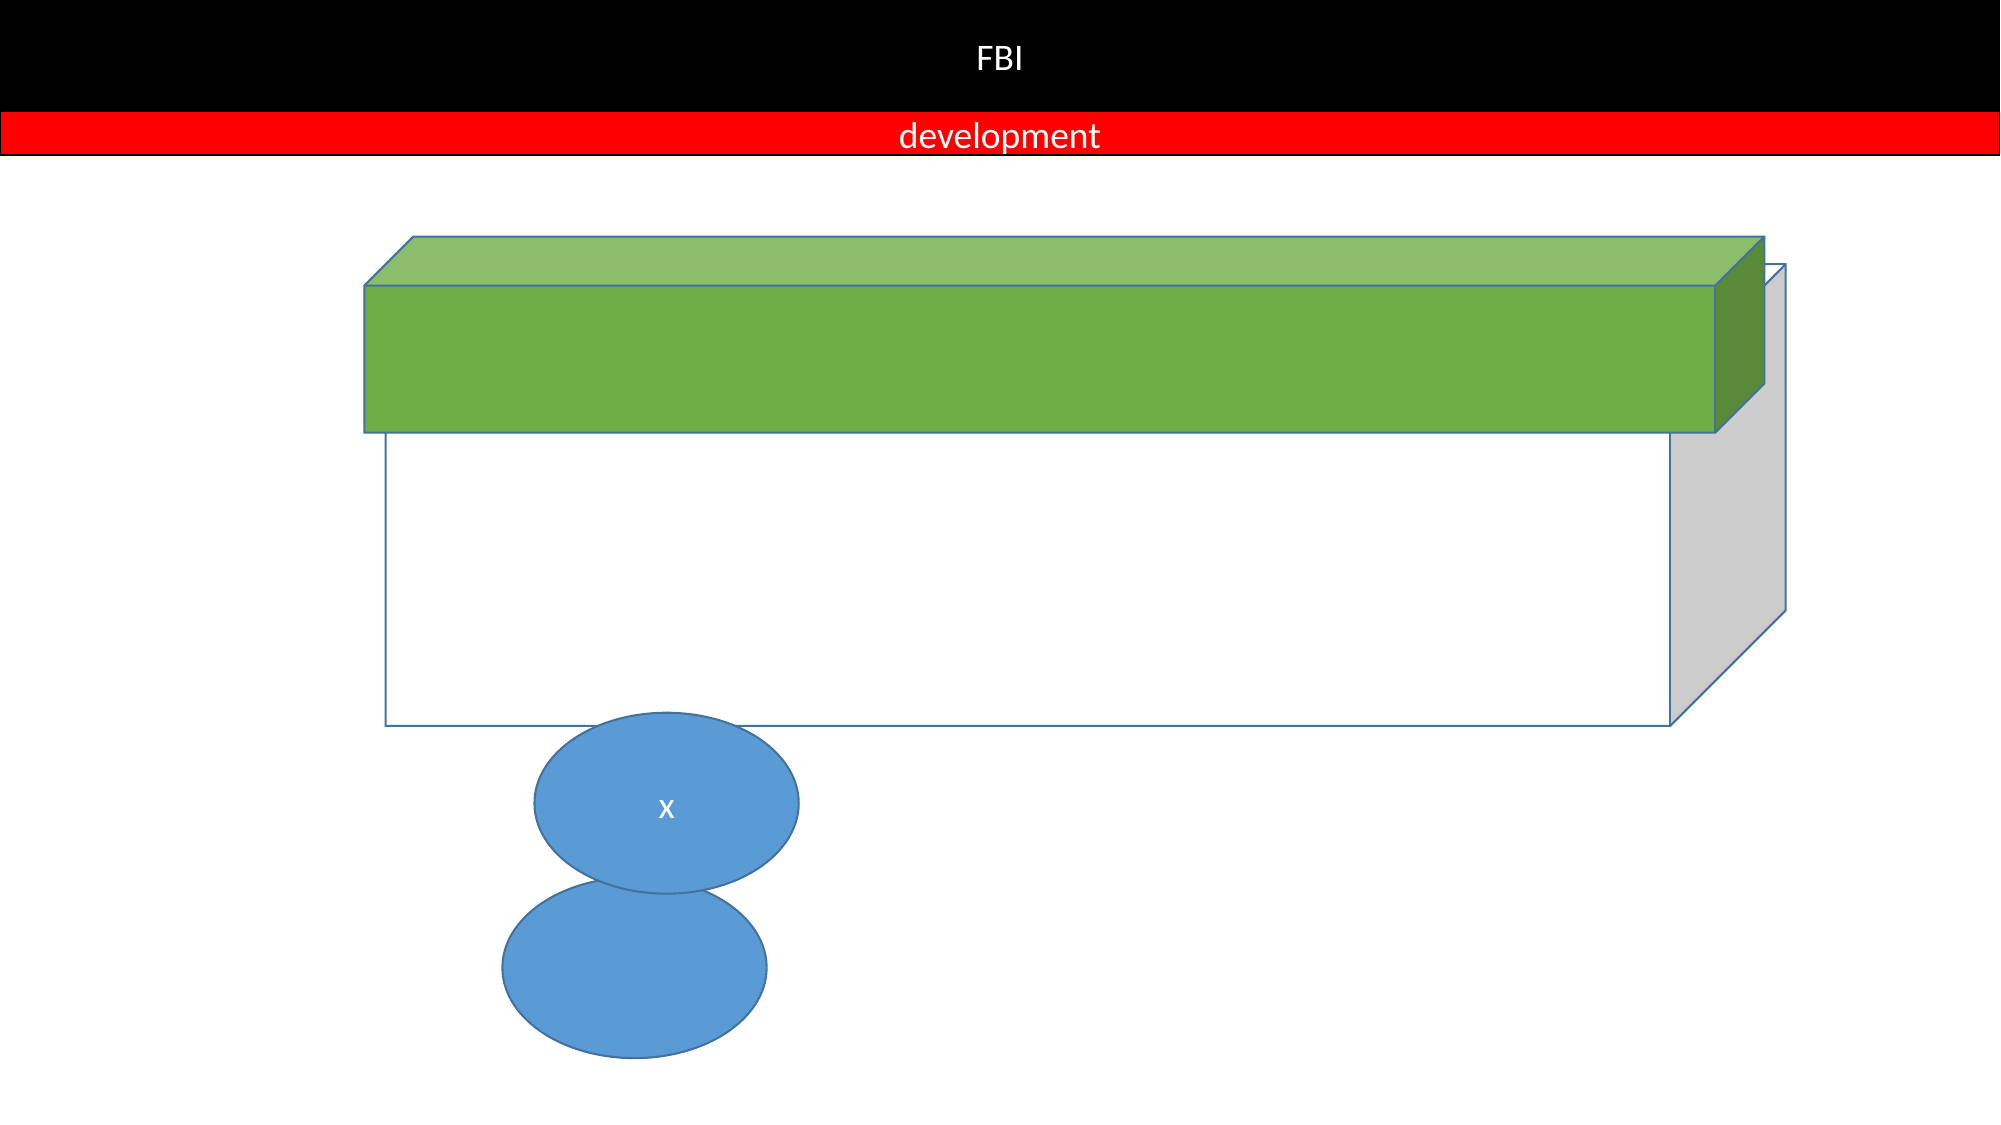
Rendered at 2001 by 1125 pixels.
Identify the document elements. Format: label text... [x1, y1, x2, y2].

text_box [501, 880, 768, 1060]
text_box [1671, 269, 1784, 722]
text_box [1766, 266, 1781, 281]
text_box [363, 235, 1766, 434]
text_box development [0, 110, 2000, 156]
text_box [369, 238, 1760, 284]
text_box FBI [0, 0, 2000, 110]
text_box [384, 263, 1787, 727]
text_box x [533, 711, 800, 895]
text_box [1716, 241, 1763, 429]
